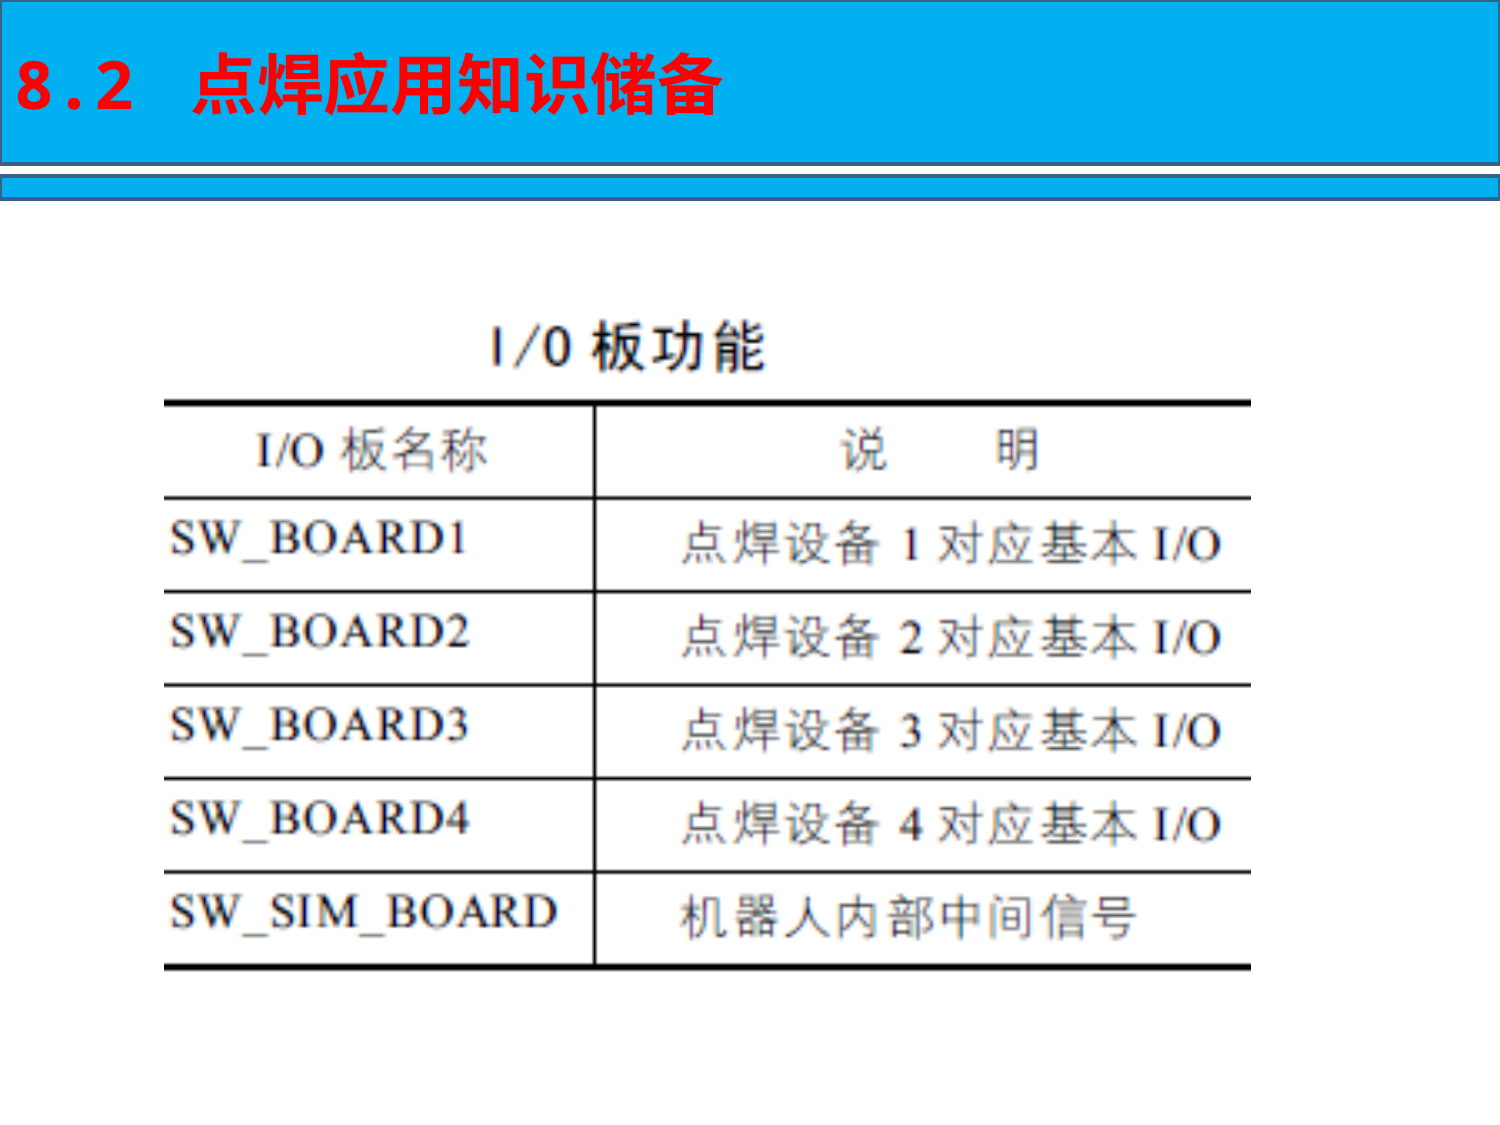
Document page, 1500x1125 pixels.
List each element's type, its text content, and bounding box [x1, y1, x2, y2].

text_box [0, 0, 1500, 166]
text_box [0, 174, 1500, 201]
text_box 8.2 点焊应用知识储备 [0, 35, 985, 130]
picture [163, 304, 1251, 985]
